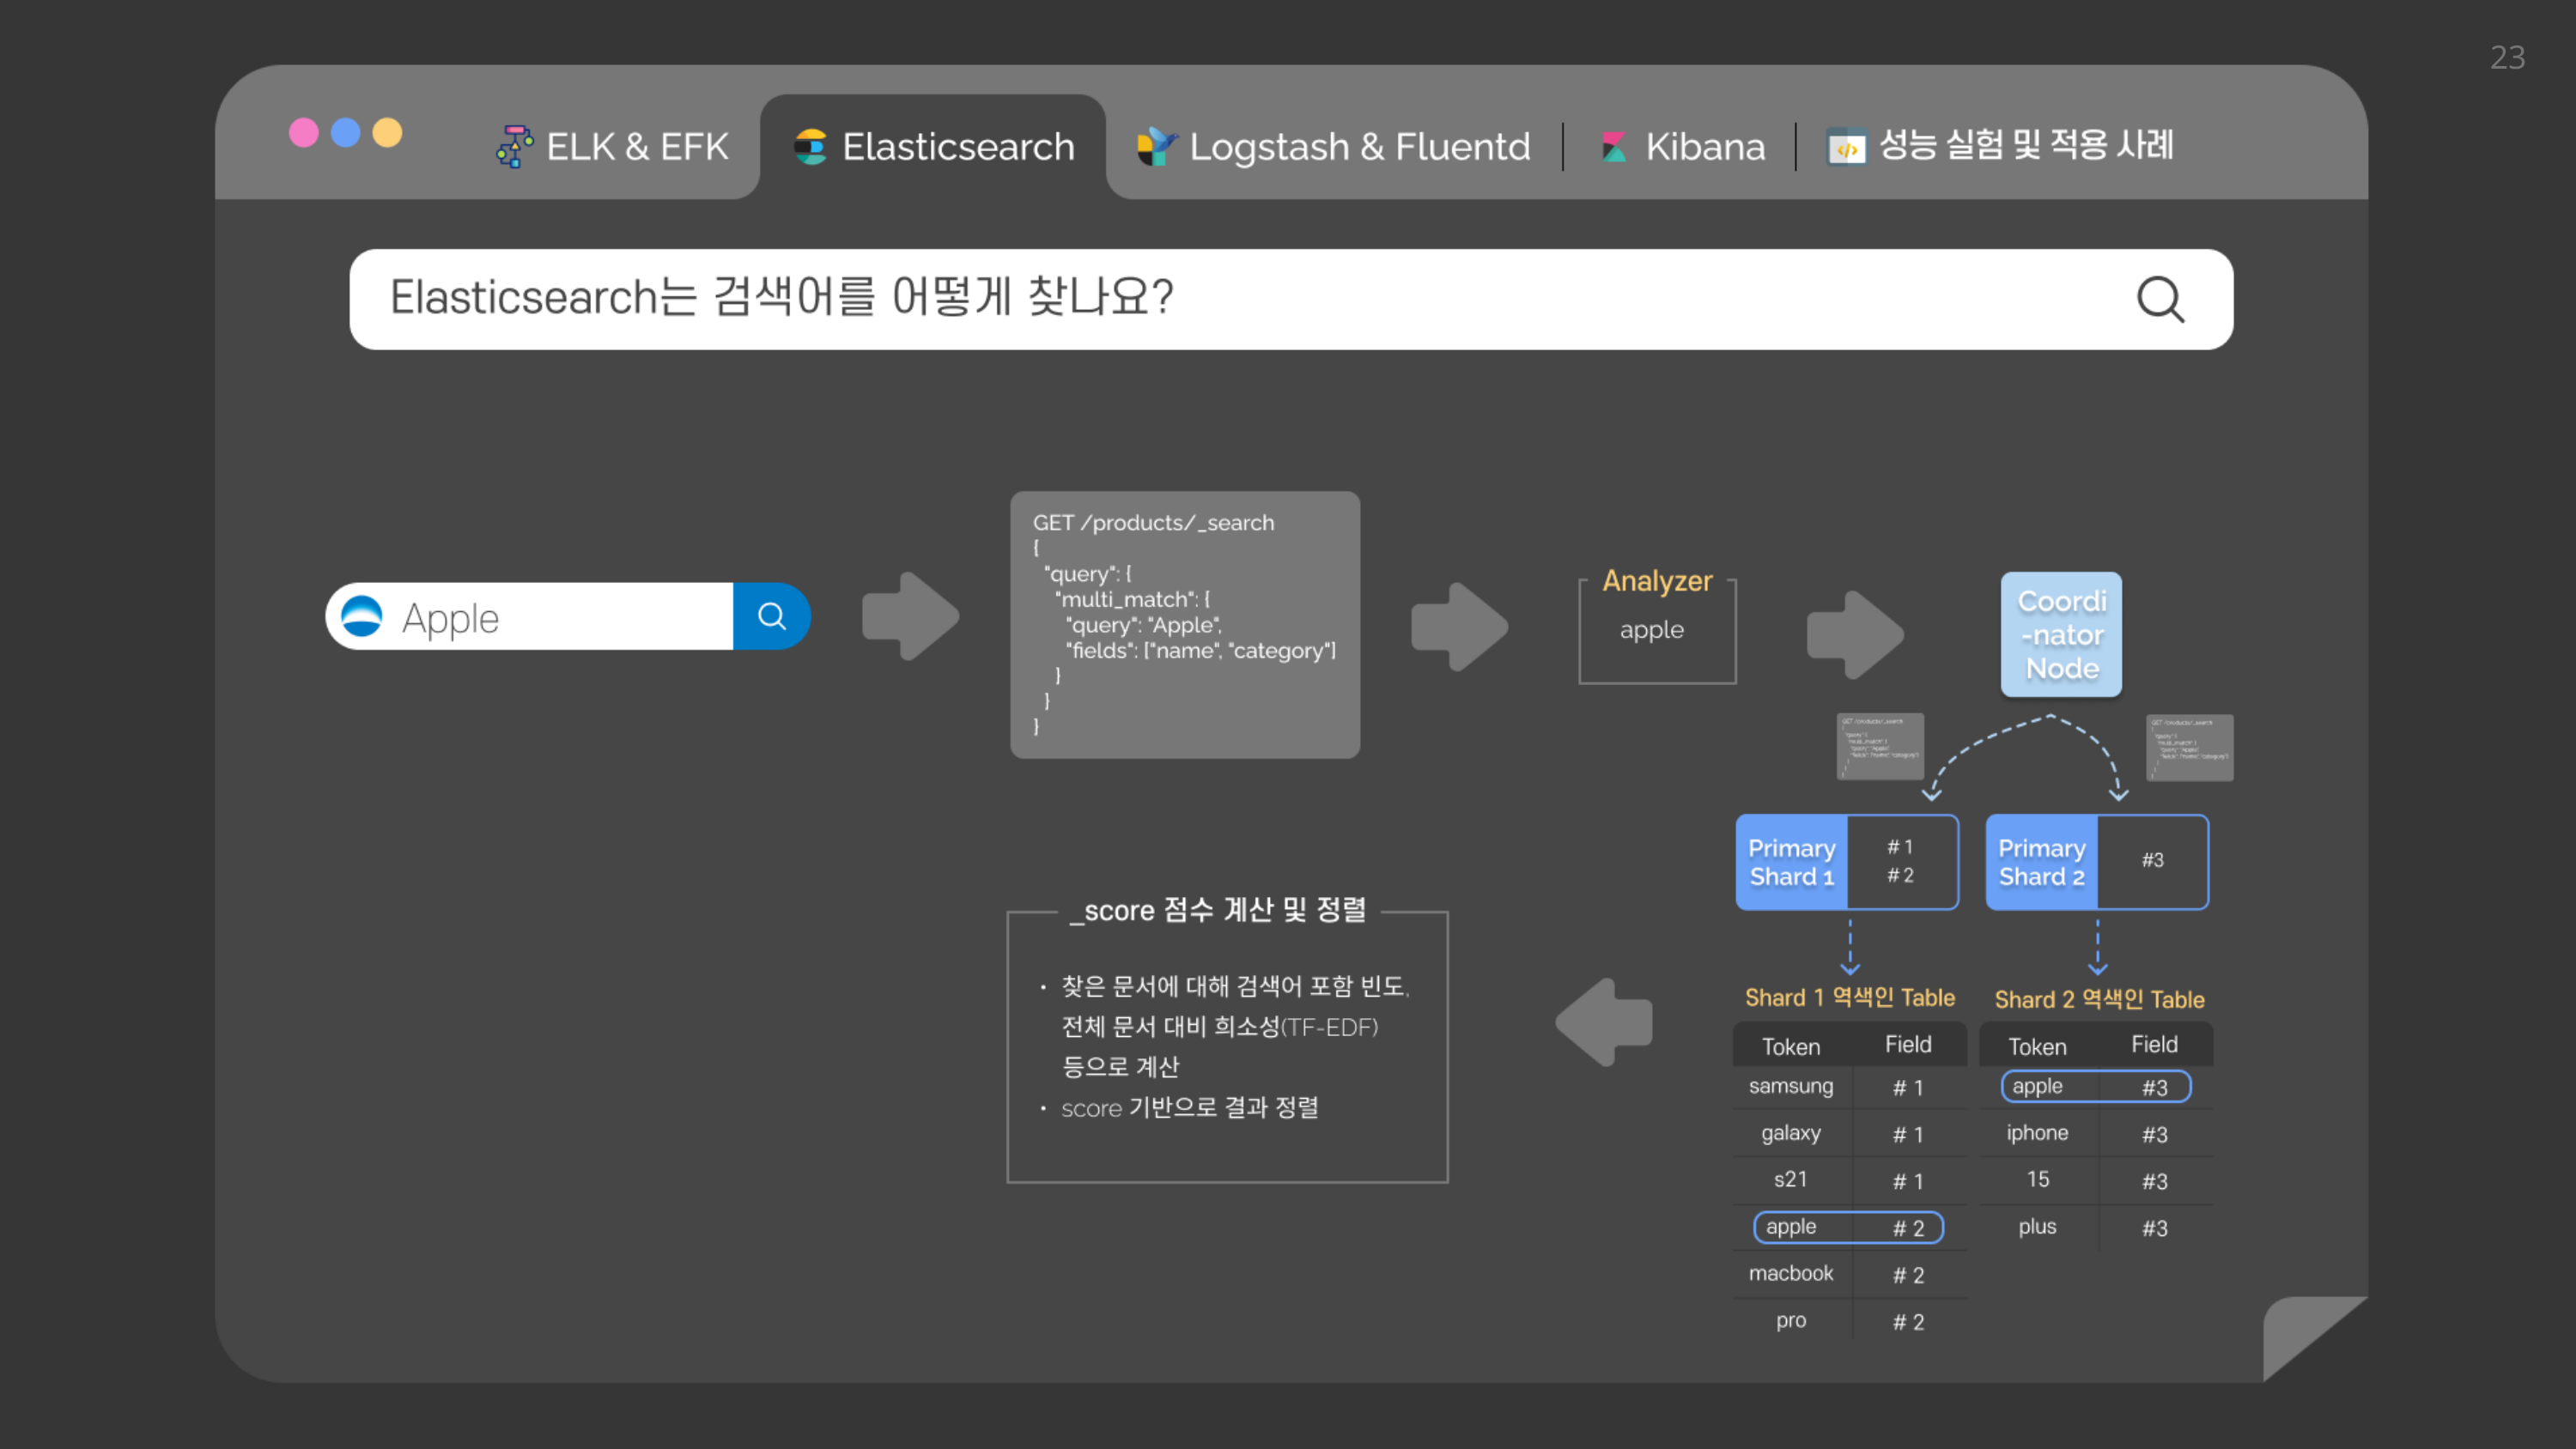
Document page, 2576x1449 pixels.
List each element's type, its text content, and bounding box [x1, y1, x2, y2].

text_box 23 [2489, 30, 2527, 76]
text_box [0, 0, 2576, 1449]
